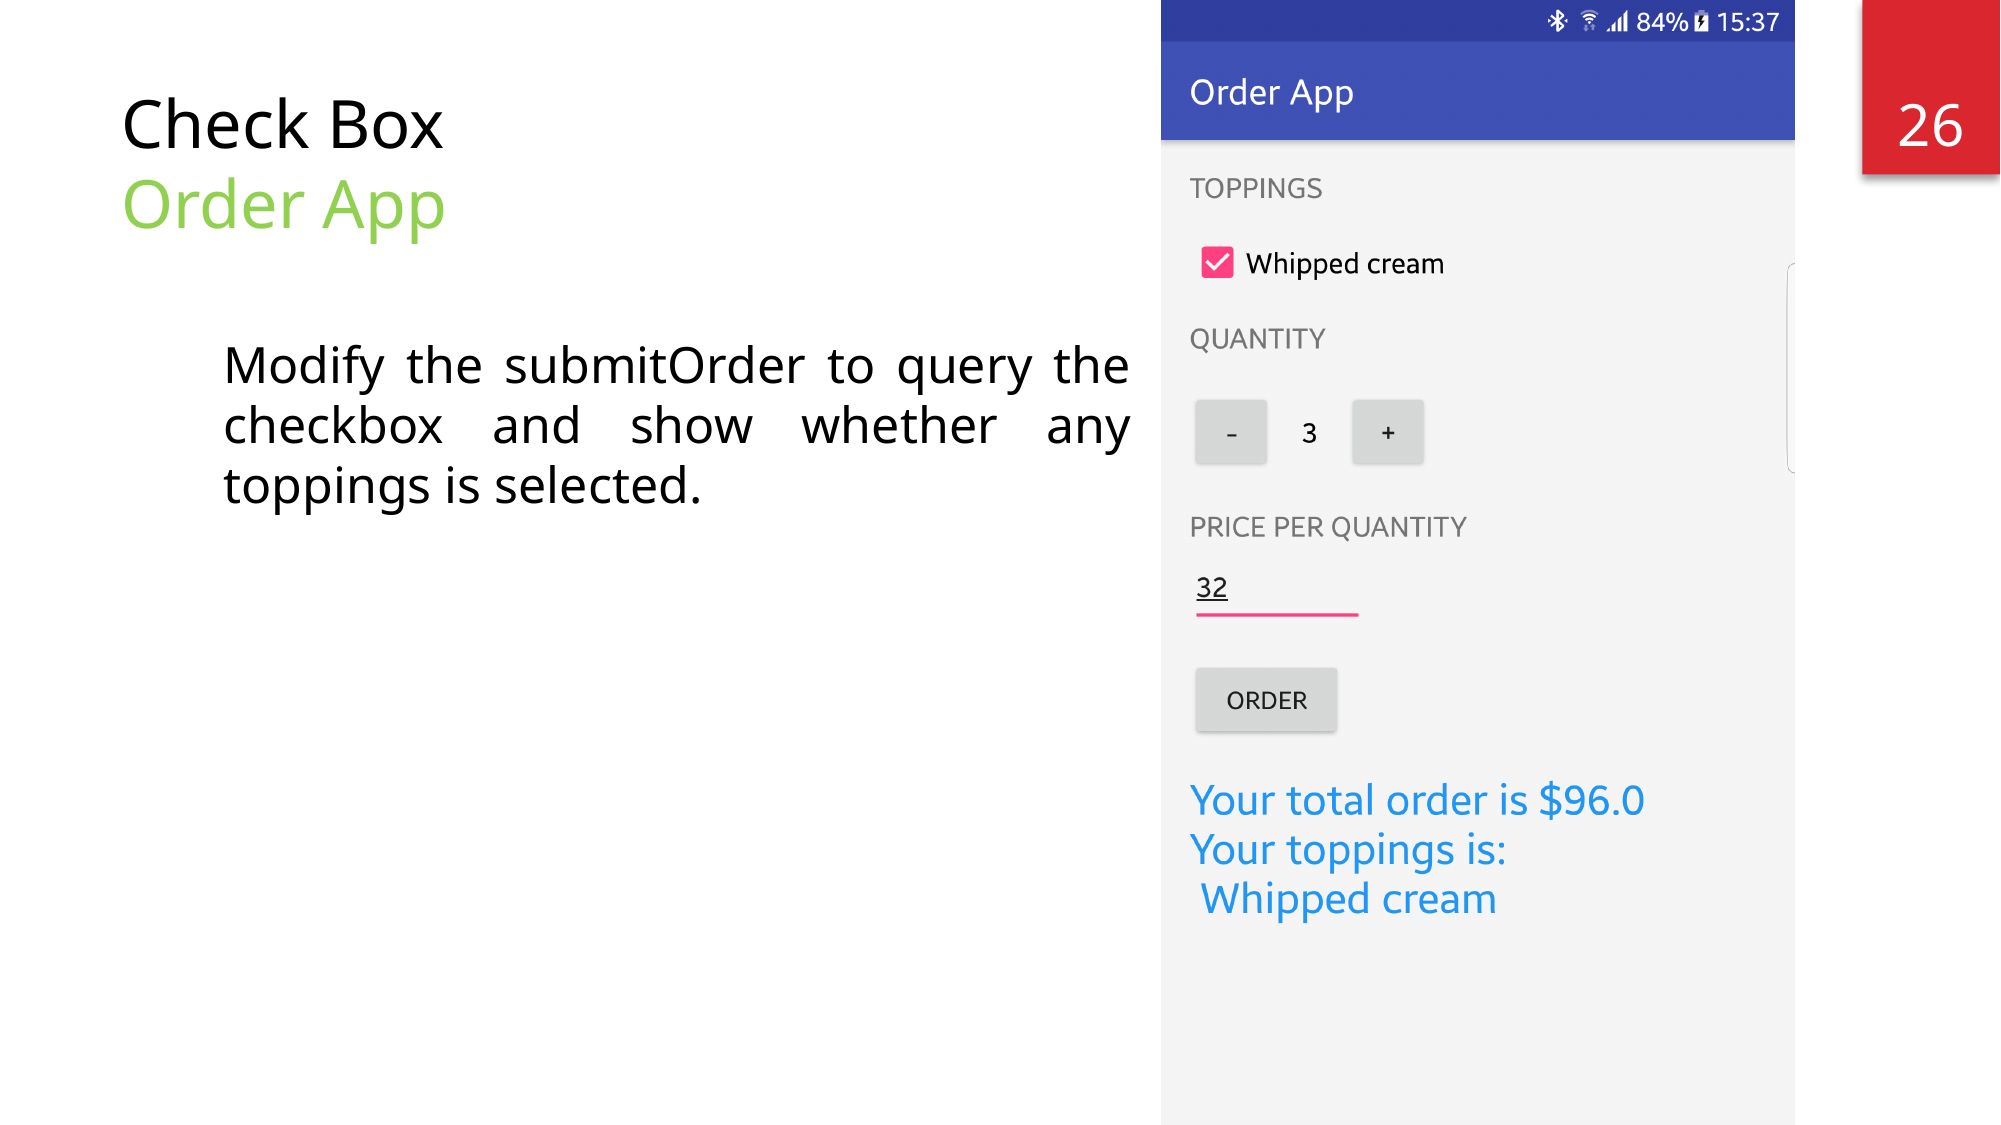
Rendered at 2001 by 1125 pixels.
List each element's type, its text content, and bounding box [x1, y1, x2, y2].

list Modify the submitOrder to query the checkbox and show whether any toppings is selected. [208, 325, 1147, 1005]
picture [1160, 0, 1795, 1125]
text_box 26 [1862, 0, 2000, 175]
title Check Box Order App [106, 74, 1155, 304]
